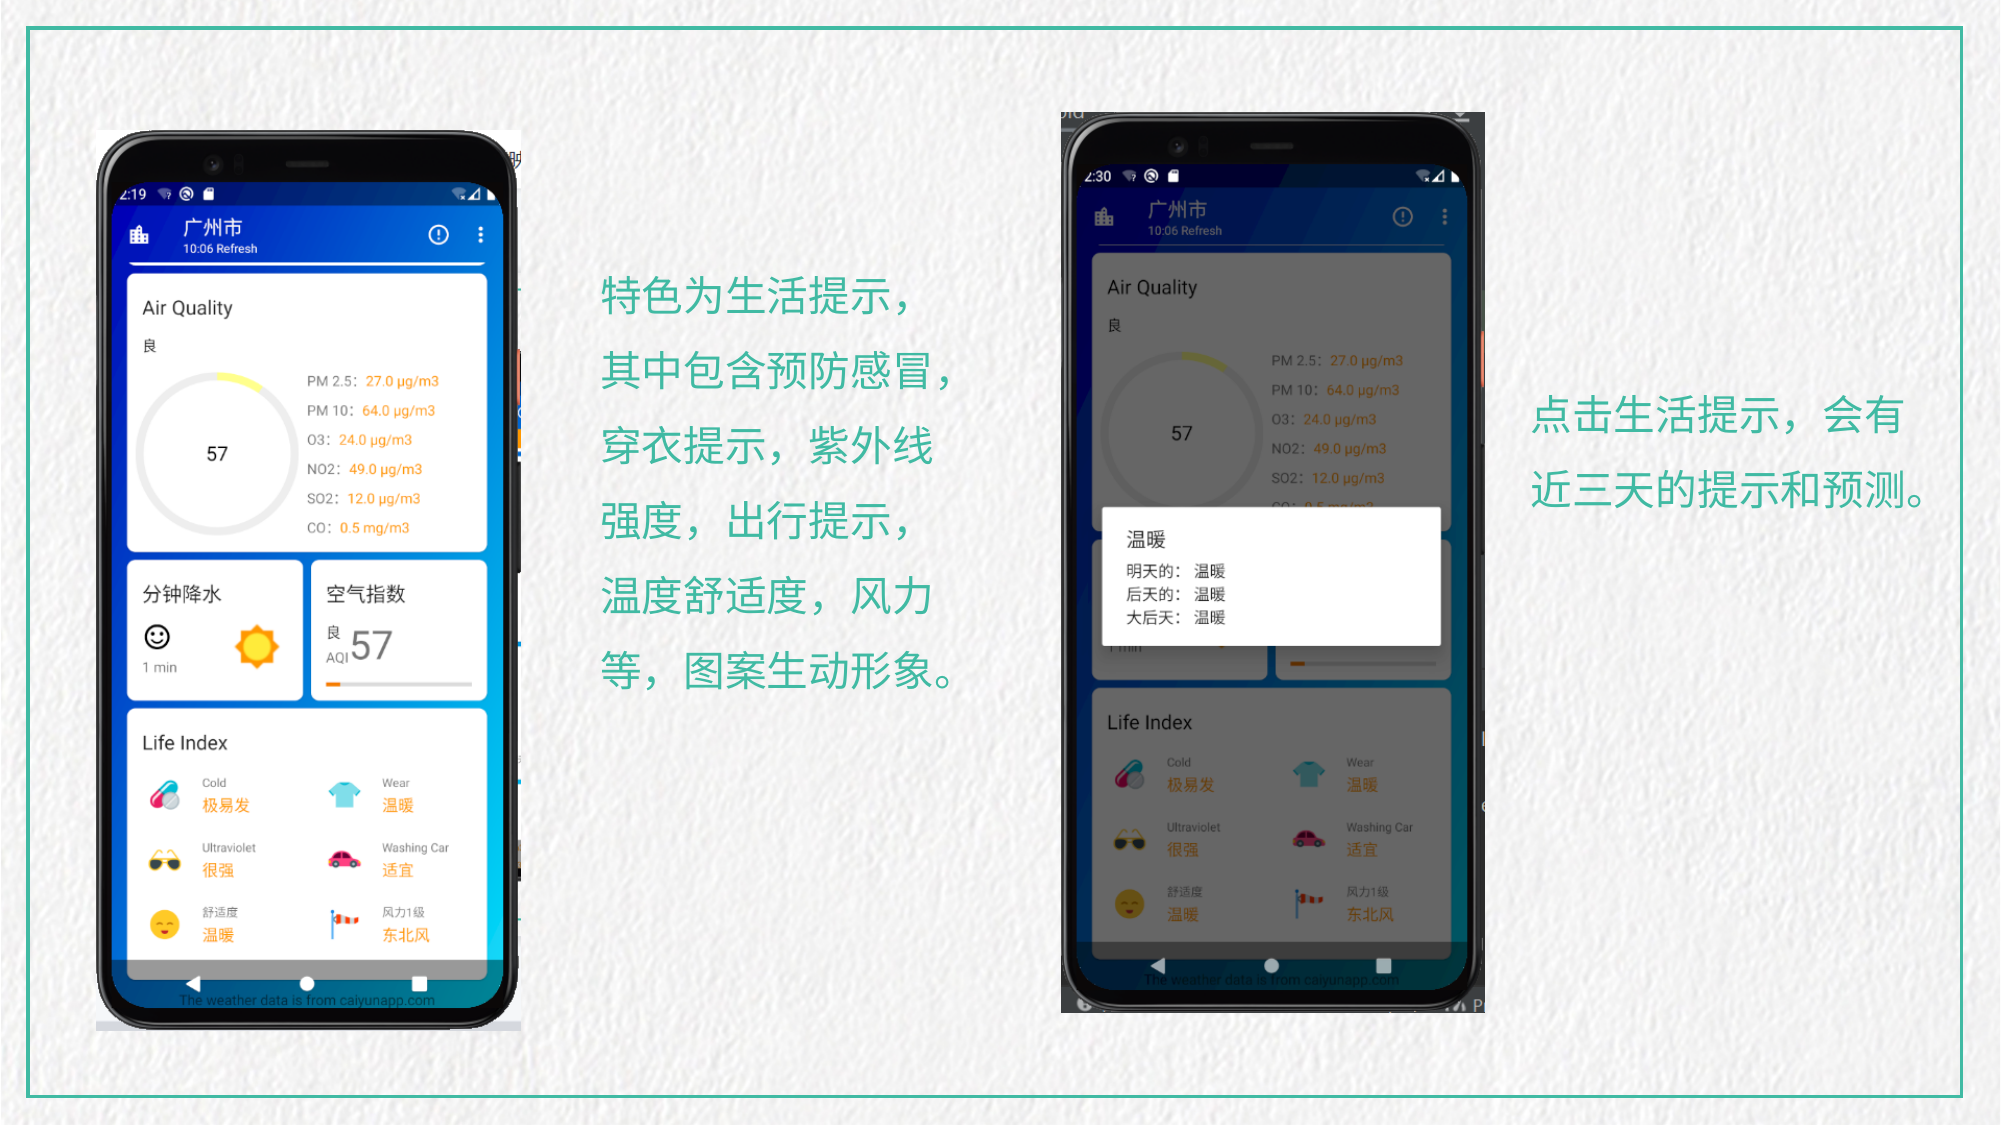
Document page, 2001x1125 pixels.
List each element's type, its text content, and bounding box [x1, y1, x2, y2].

picture [0, 0, 2001, 1125]
text_box 点击生活提示，会有近三天的提示和预测。 [1508, 356, 1929, 522]
text_box [27, 27, 1963, 1098]
